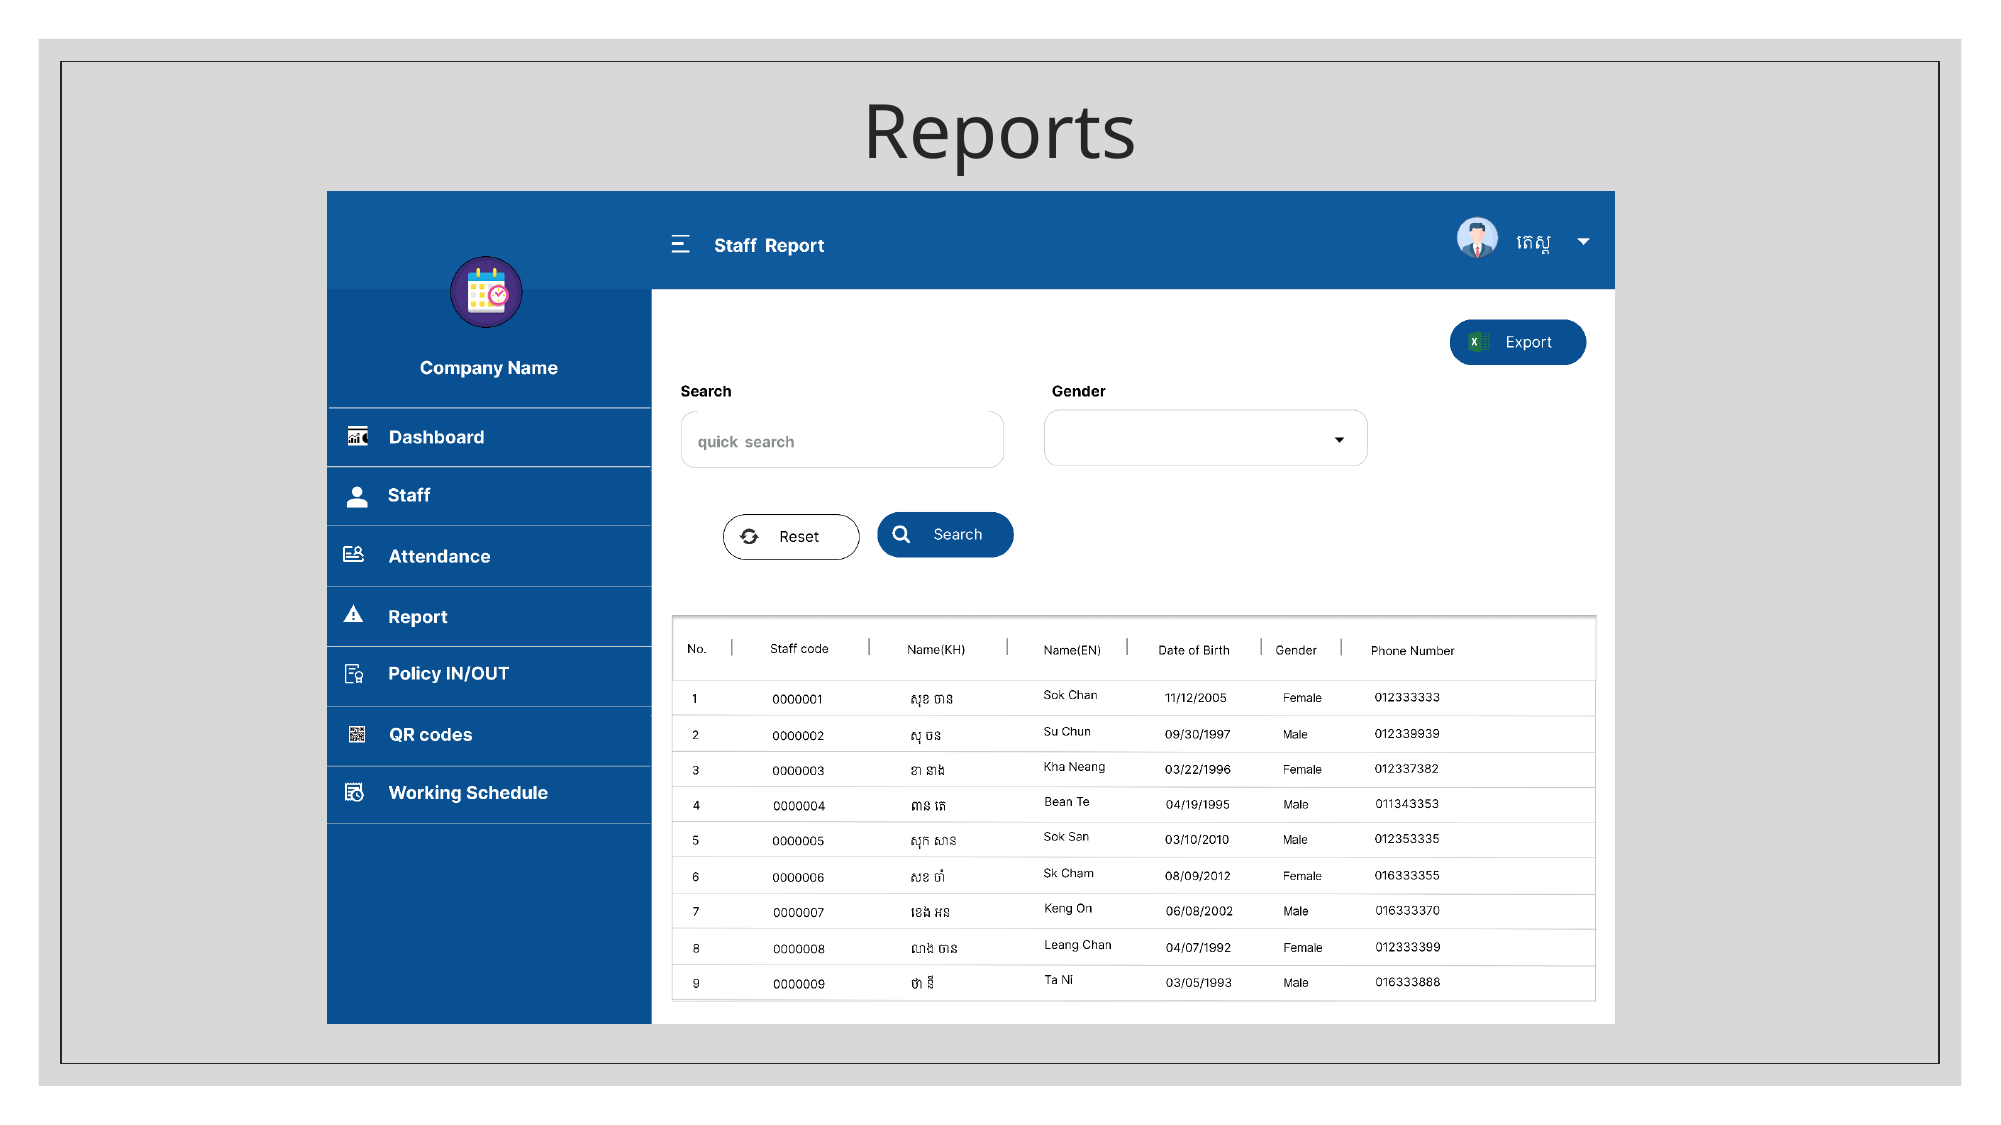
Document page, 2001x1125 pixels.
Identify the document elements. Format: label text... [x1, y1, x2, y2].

picture [327, 191, 1615, 1024]
title Reports [174, 60, 1825, 209]
